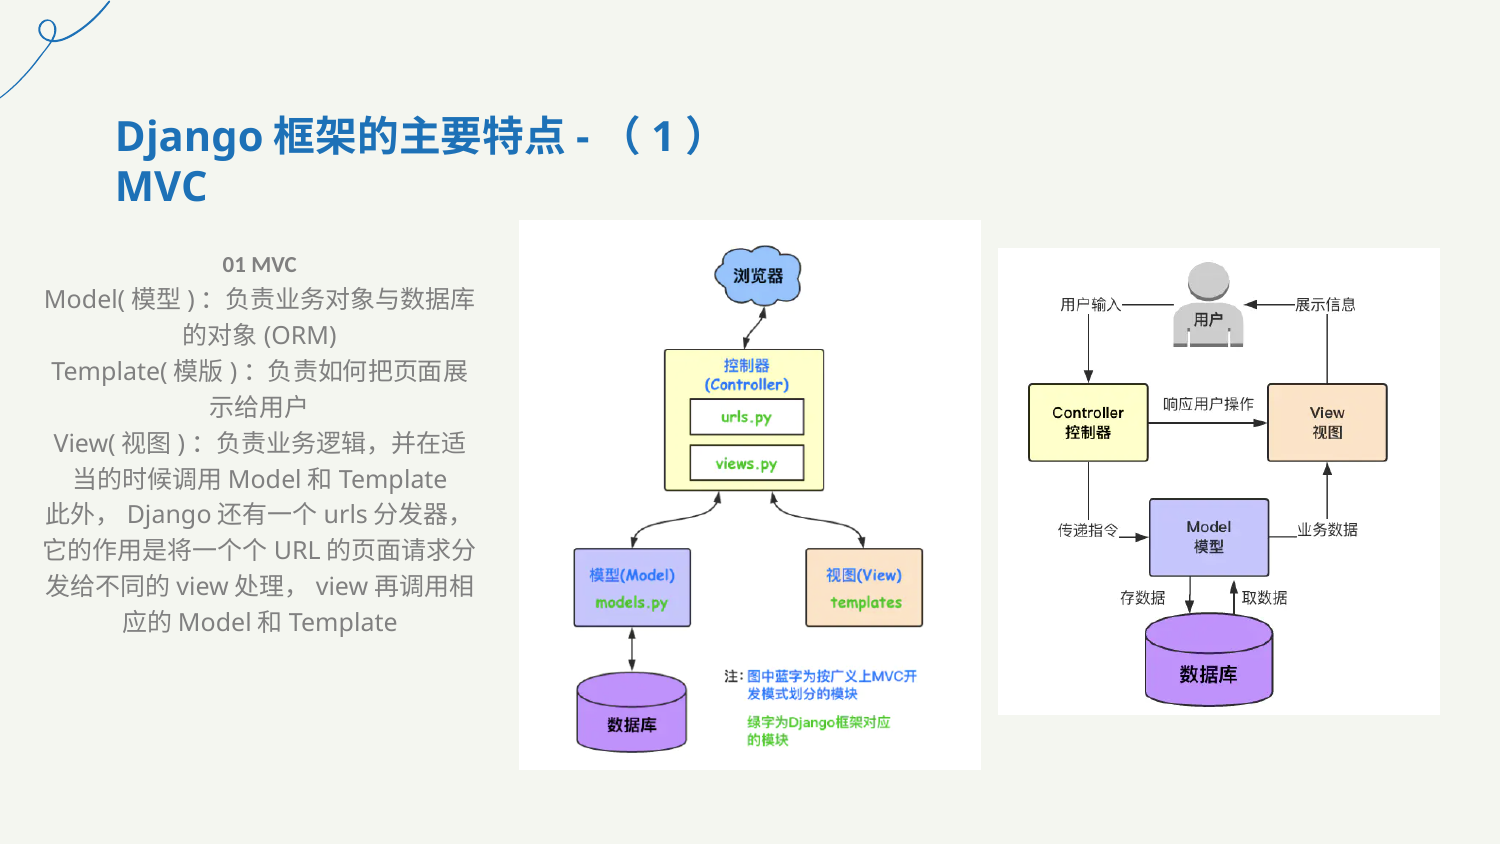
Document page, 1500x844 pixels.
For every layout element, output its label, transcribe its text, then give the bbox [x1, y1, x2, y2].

picture [519, 220, 981, 770]
picture [997, 248, 1441, 715]
text_box Django框架的主要特点-（1） MVC [100, 101, 845, 217]
text_box 01 MVC Model(模型)：负责业务对象与数据库的对象(ORM) Template(模版)：负责如何把页面展示给用户 View(视图)：负责业务逻辑，并在适当的时候调用Model和Template 此外，Django还有一个urls分发器，它的作用是将一个个URL的页面请求分发给不同的view处理，view再调用相应的Model和Template [41, 244, 479, 637]
